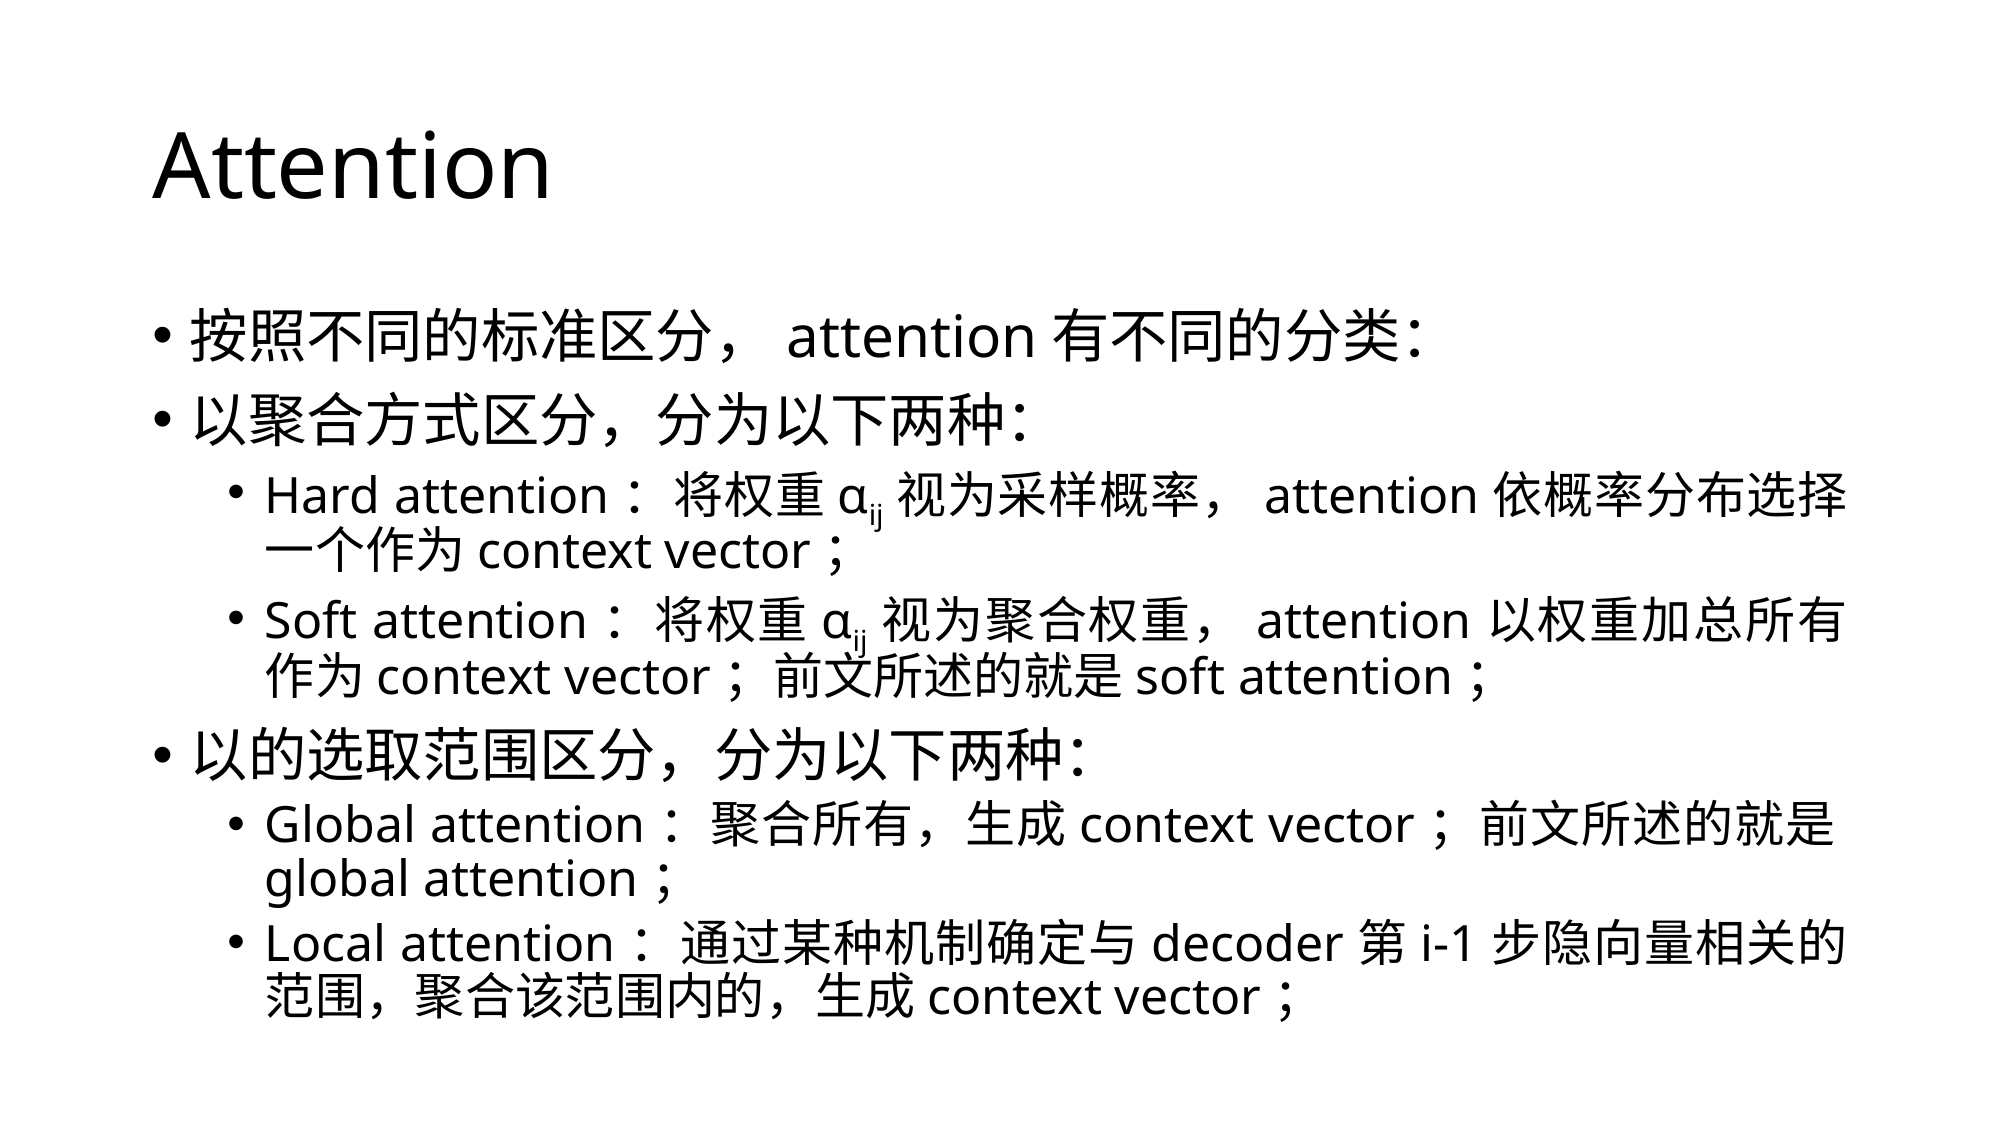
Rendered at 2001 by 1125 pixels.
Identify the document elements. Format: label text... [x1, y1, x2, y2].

title Attention [137, 59, 1863, 278]
